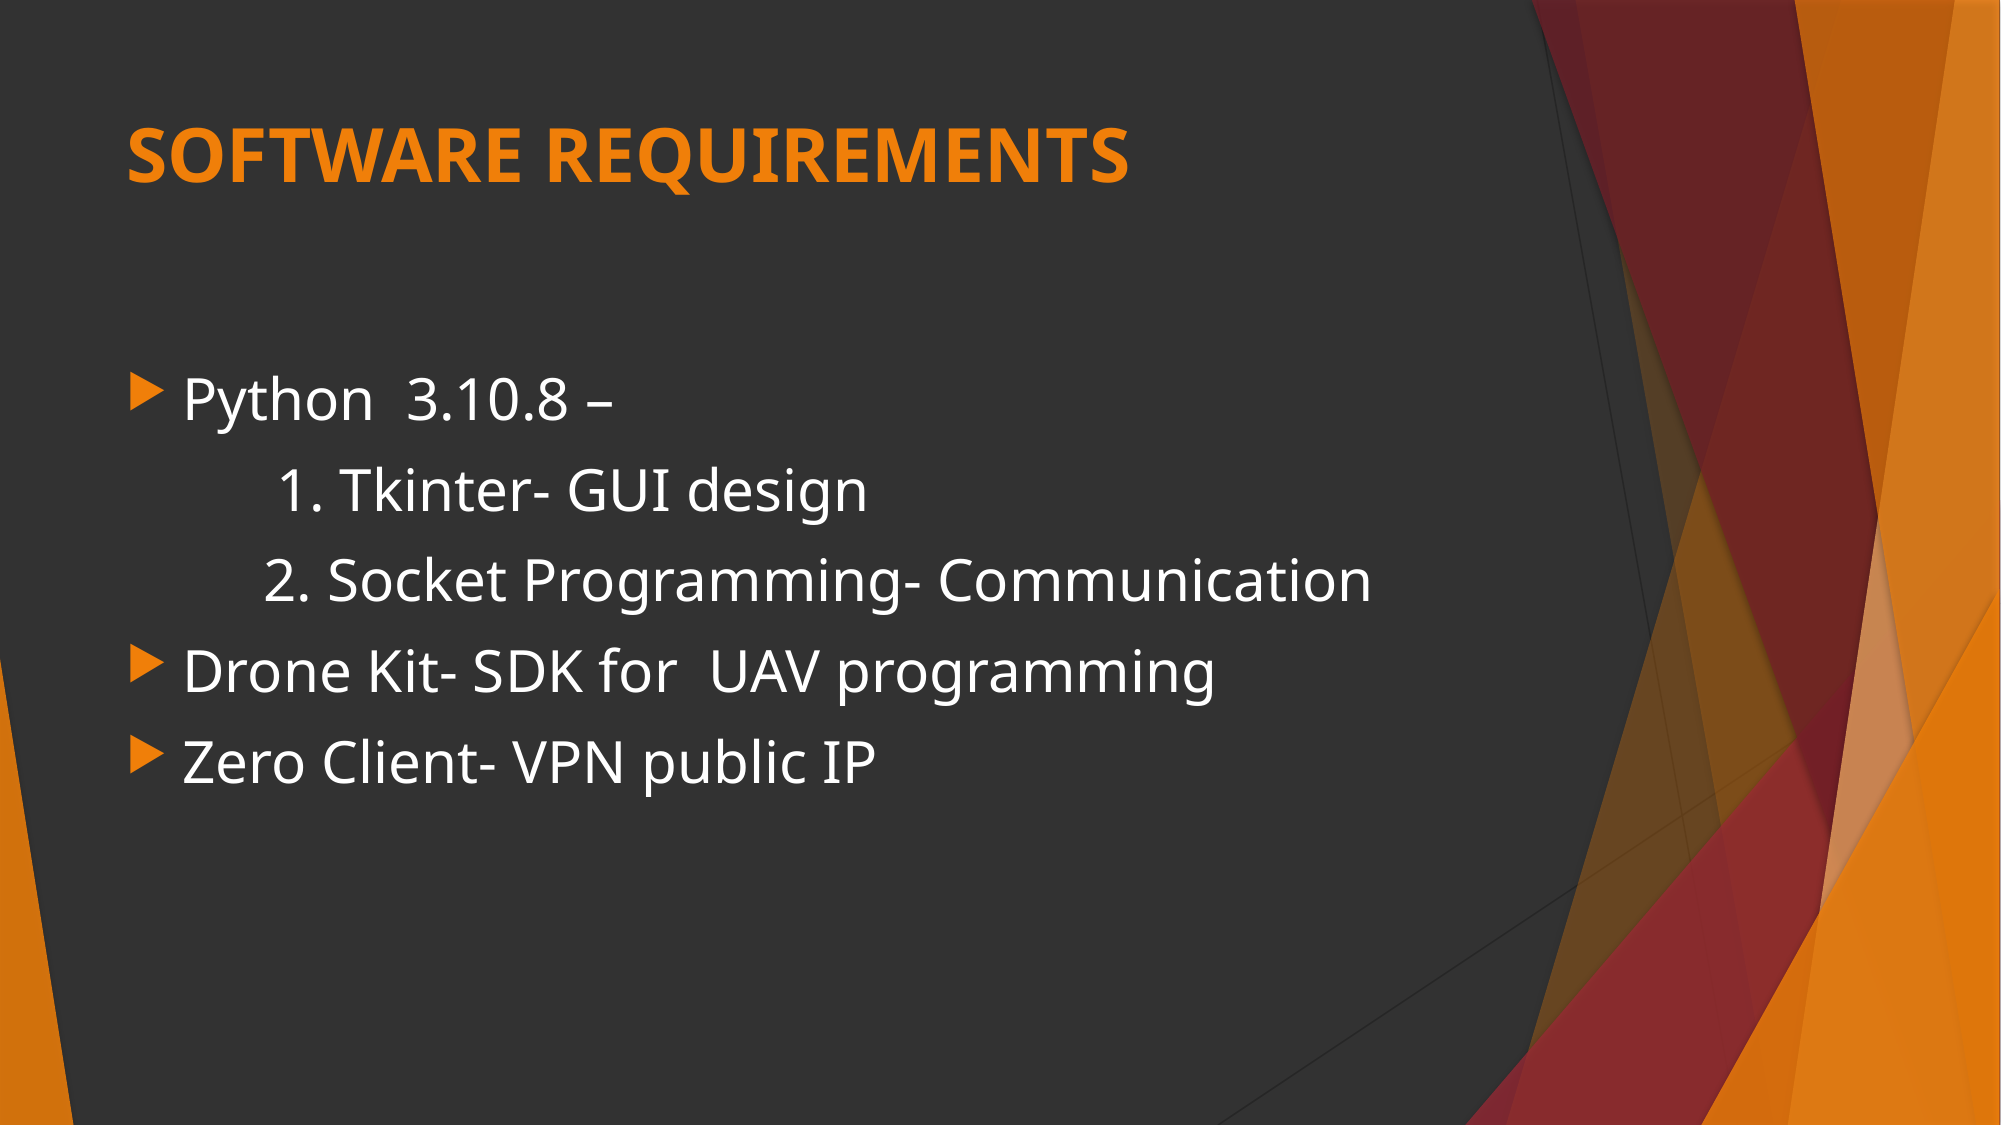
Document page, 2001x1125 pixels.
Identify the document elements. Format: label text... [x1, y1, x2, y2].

title SOFTWARE REQUIREMENTS [111, 99, 1522, 317]
list Python 3.10.8 – 1. Tkinter- GUI design 2. Socket Programming- Communication Drone Kit- SDK for UAV programming Zero Client- VPN public IP [111, 354, 1522, 992]
